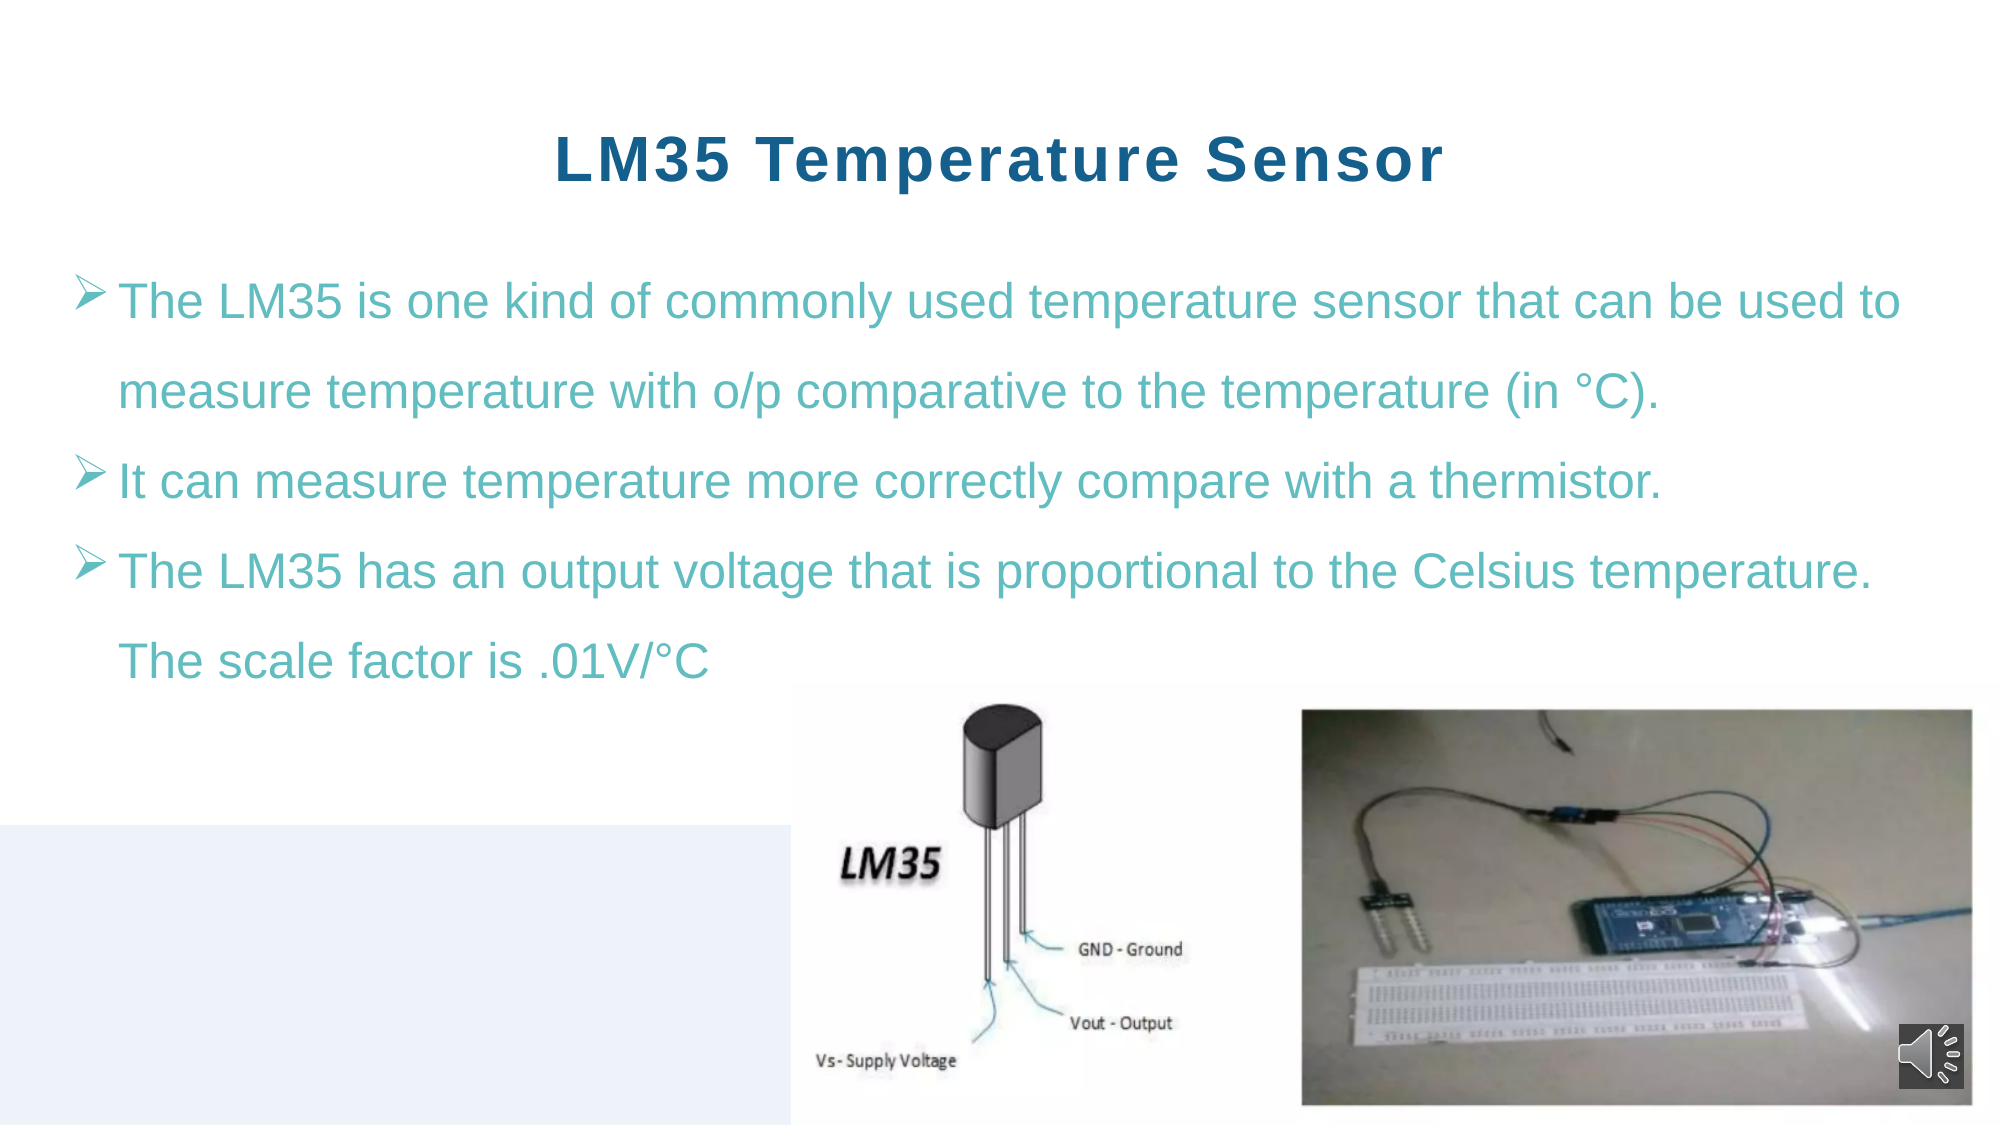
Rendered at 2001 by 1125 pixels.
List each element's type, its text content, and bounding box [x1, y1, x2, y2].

title LM35 Temperature Sensor [99, 109, 1900, 203]
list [791, 683, 2000, 1125]
picture [1897, 1022, 1965, 1090]
text_box The LM35 is one kind of commonly used temperature sensor that can be used to measure temperature with o/p comparative to the temperature (in °C). It can measure temperature more correctly compare with a thermistor. The LM35 has an output voltage that is proportional to the Celsius temperature. The scale factor is .01V/°C [56, 231, 1963, 696]
